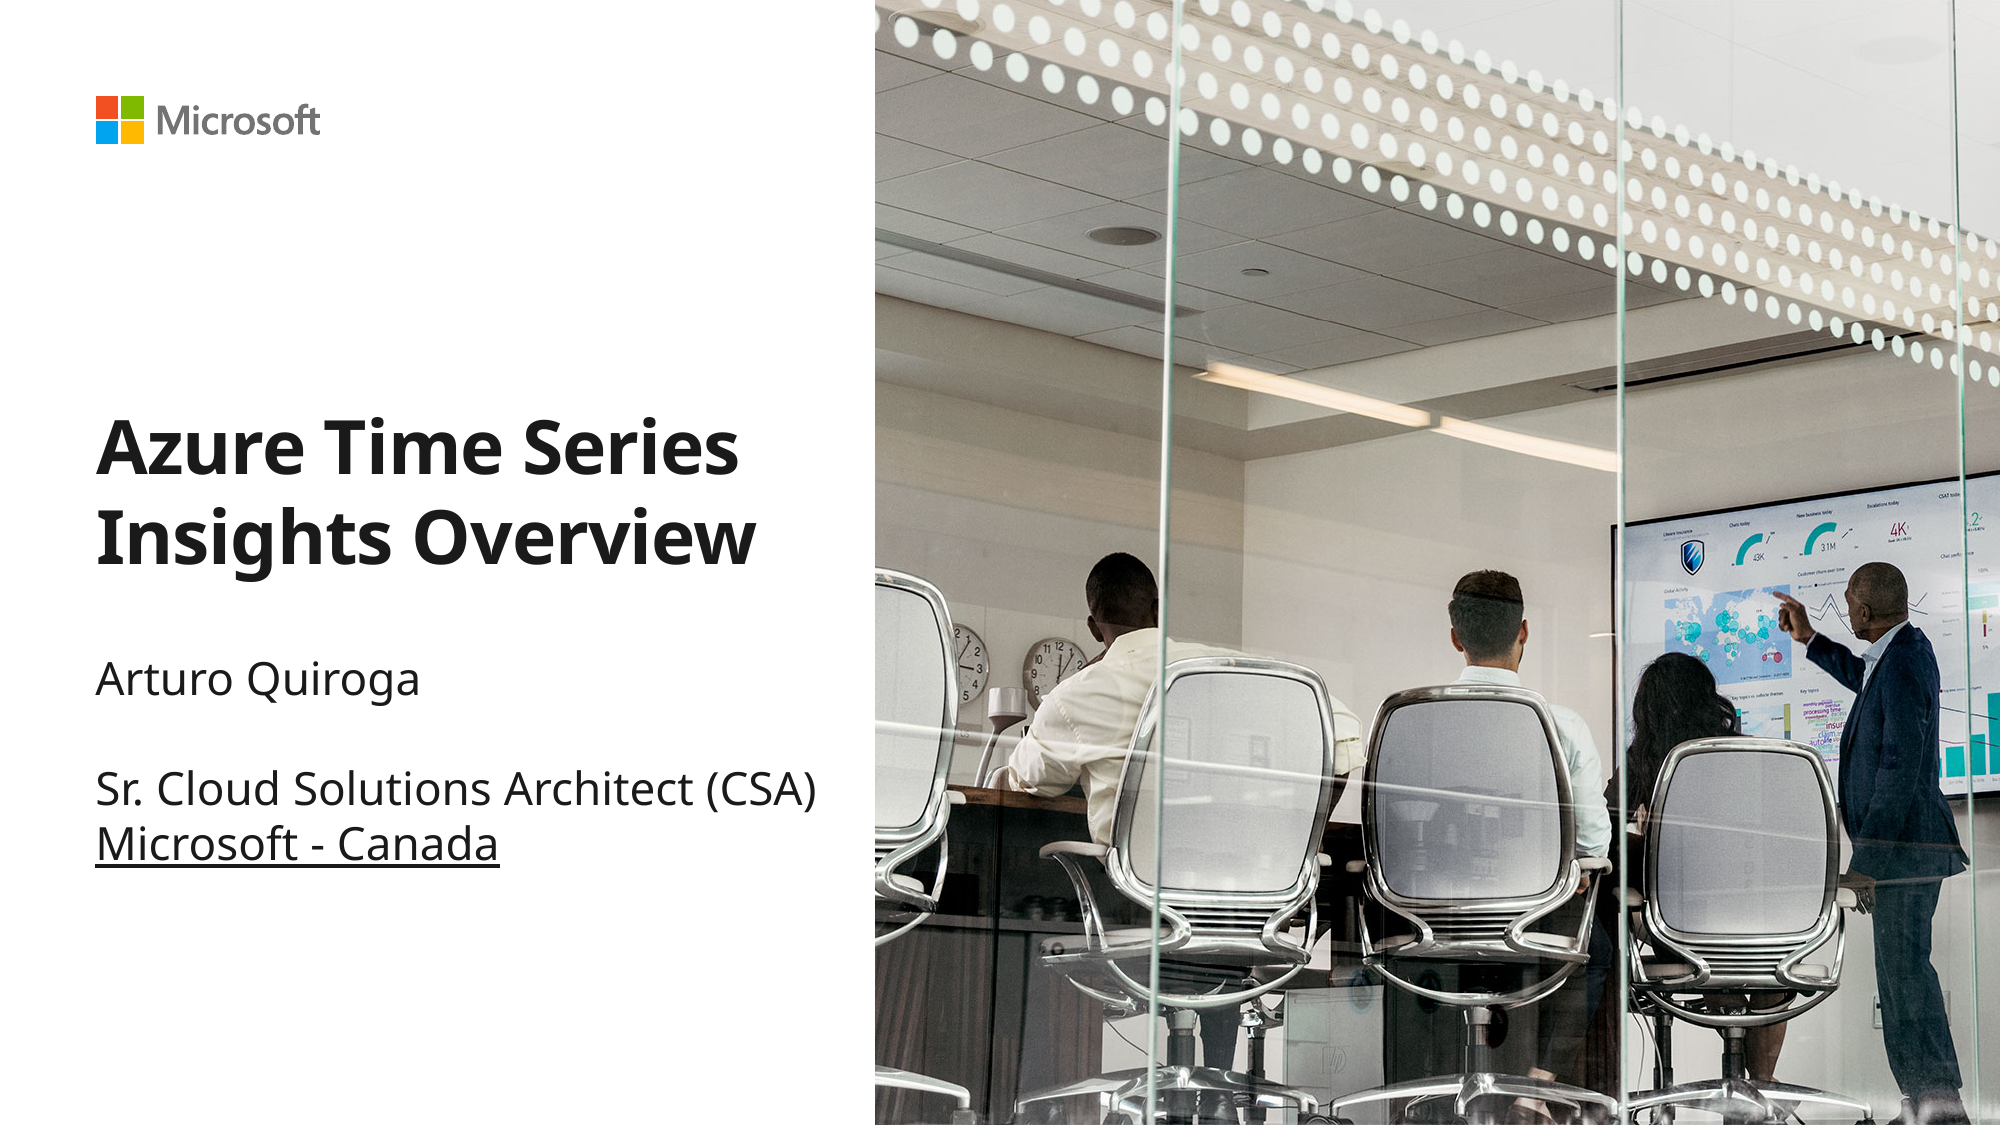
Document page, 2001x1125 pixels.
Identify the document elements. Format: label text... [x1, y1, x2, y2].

list Arturo Quiroga Sr. Cloud Solutions Architect (CSA) Microsoft - Canada [95, 650, 877, 873]
title Azure Time Series Insights Overview [96, 397, 781, 580]
picture [875, 0, 2000, 1125]
